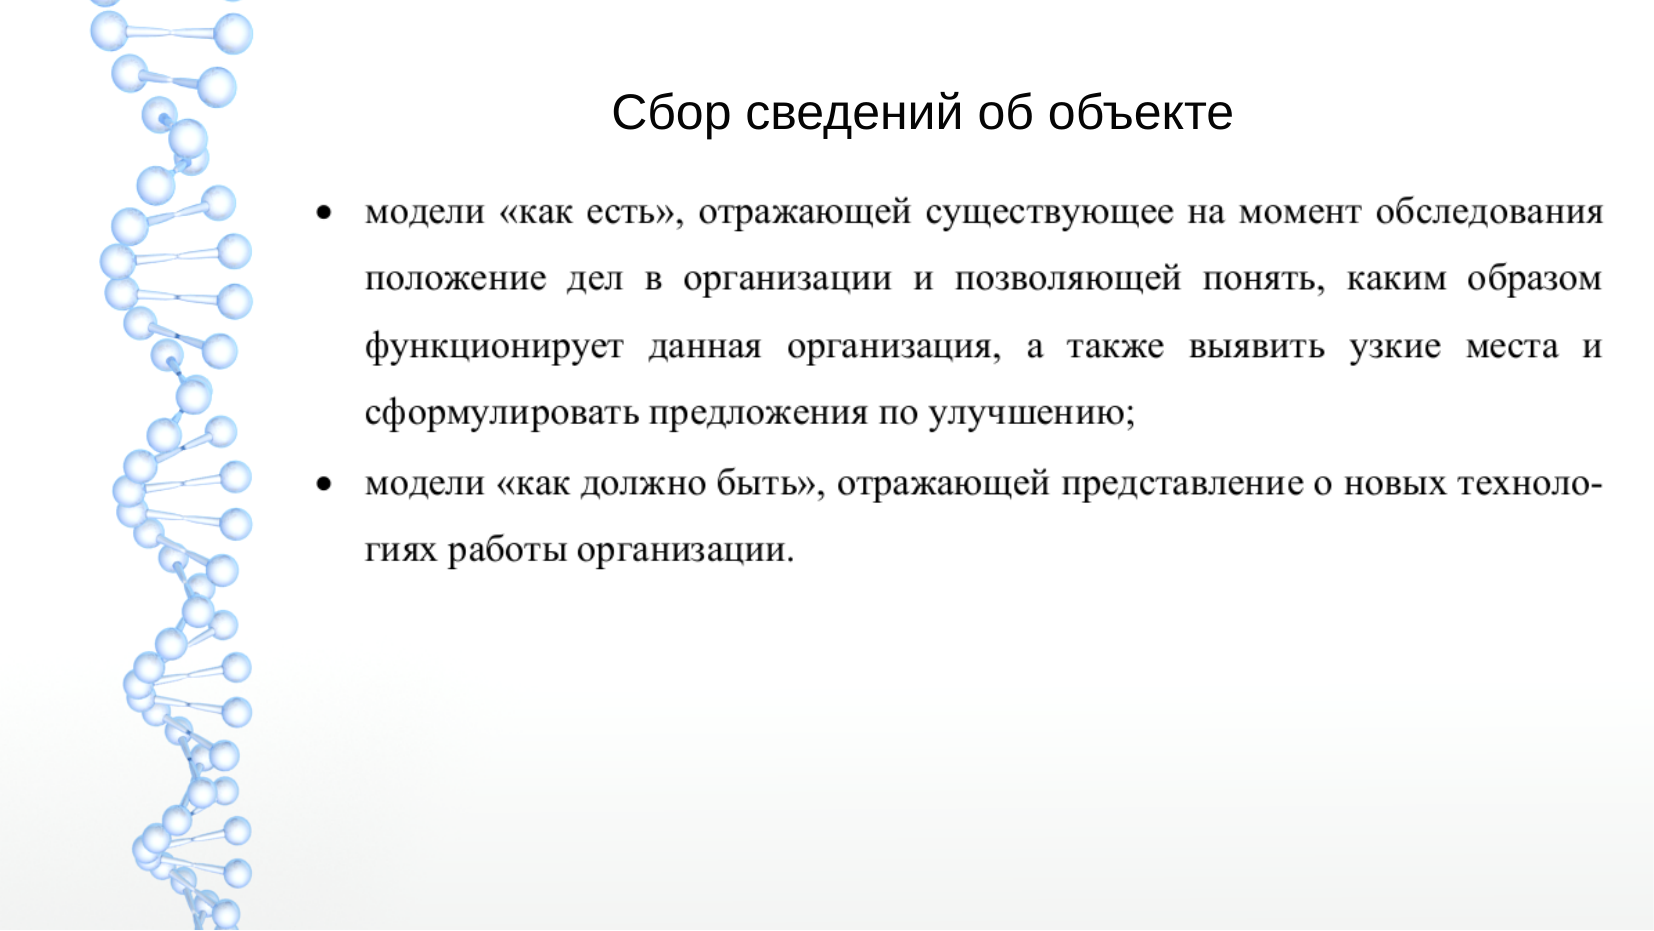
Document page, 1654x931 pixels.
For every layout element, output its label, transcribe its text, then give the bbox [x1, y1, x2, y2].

text_box Сбор сведений об объекте [265, 35, 1595, 181]
picture [0, 0, 1654, 930]
